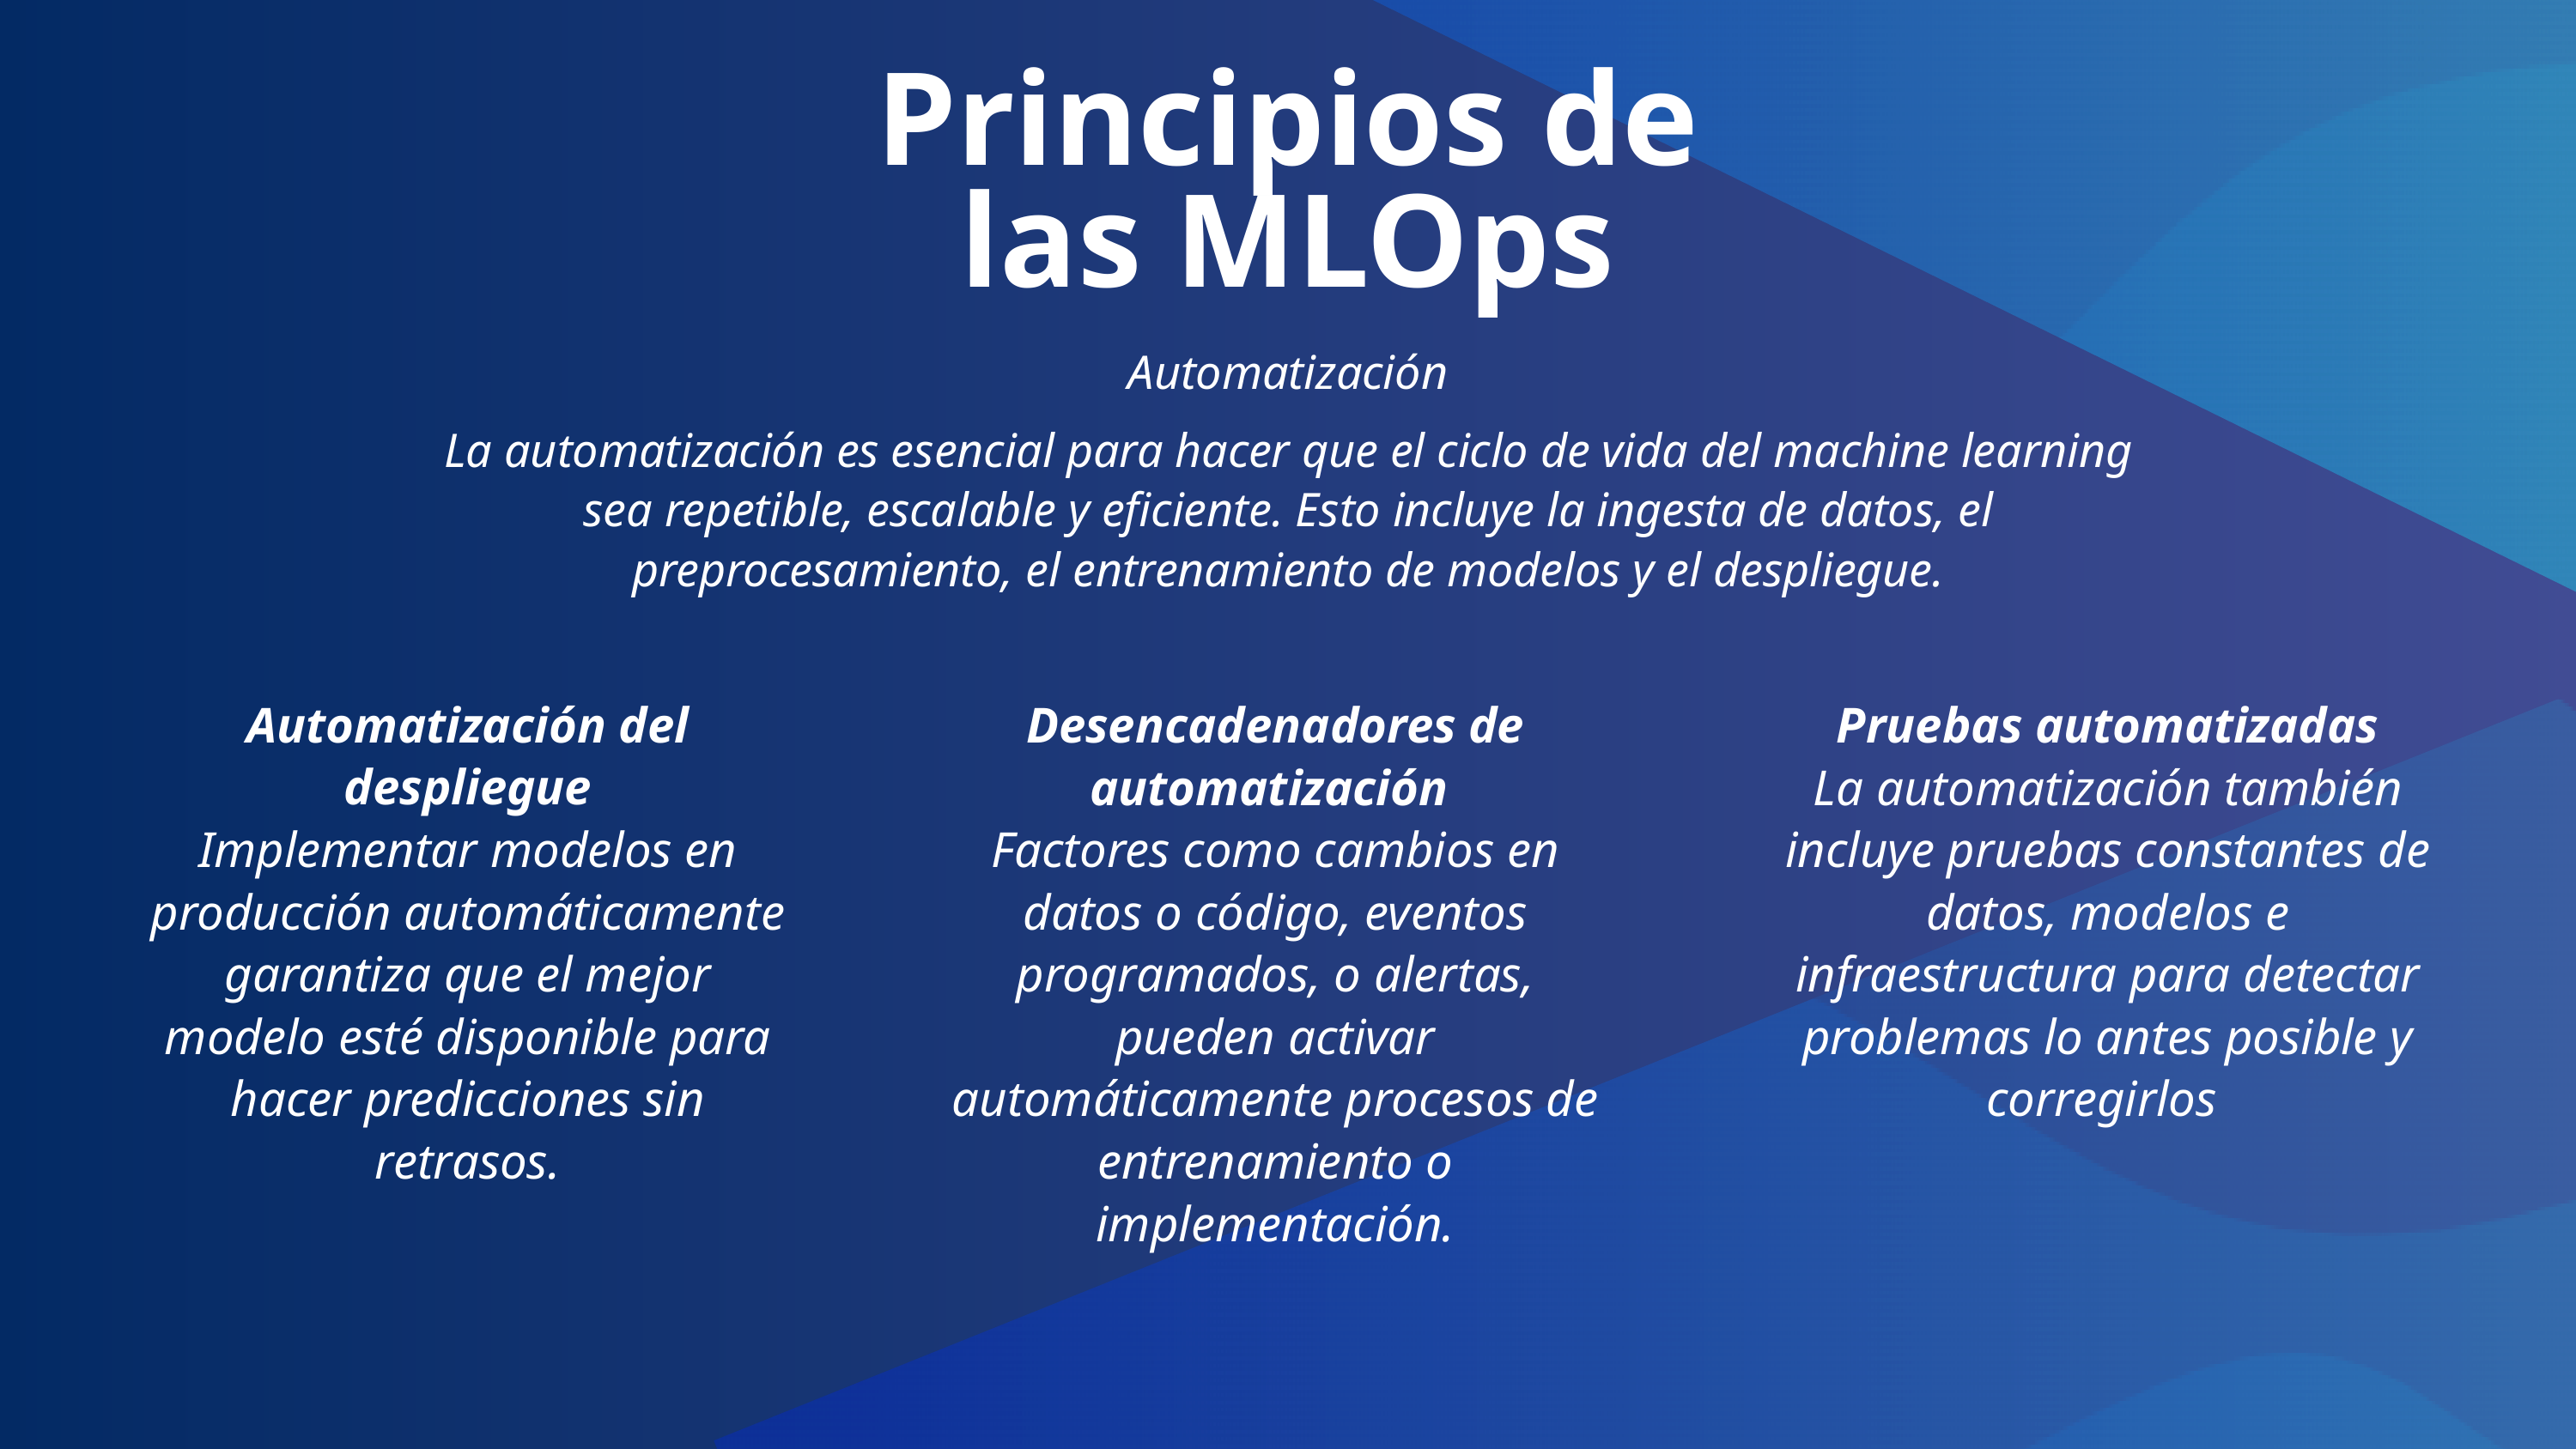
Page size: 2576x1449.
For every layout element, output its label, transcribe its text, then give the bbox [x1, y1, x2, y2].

text_box Pruebas automatizadas La automatización también incluye pruebas constantes de datos, modelos e infraestructura para detectar problemas lo antes posible y corregirlos [1778, 690, 2438, 1127]
text_box La automatización es esencial para hacer que el ciclo de vida del machine learning sea repetible, escalable y eficiente. Esto incluye la ingesta de datos, el preprocesamiento, el entrenamiento de modelos y el despliegue. [434, 416, 2142, 597]
text_box Automatización [988, 338, 1588, 399]
text_box Automatización del despliegue Implementar modelos en producción automáticamente garantiza que el mejor modelo esté disponible para hacer predicciones sin retrasos. [138, 690, 798, 1189]
text_box [714, 691, 2576, 1449]
text_box [1372, 0, 2576, 592]
text_box Desencadenadores de automatización Factores como cambios en datos o código, eventos programados, o alertas, pueden activar automáticamente procesos de entrenamiento o implementación. [945, 690, 1605, 1252]
text_box Principios de las MLOps [852, 68, 1724, 313]
